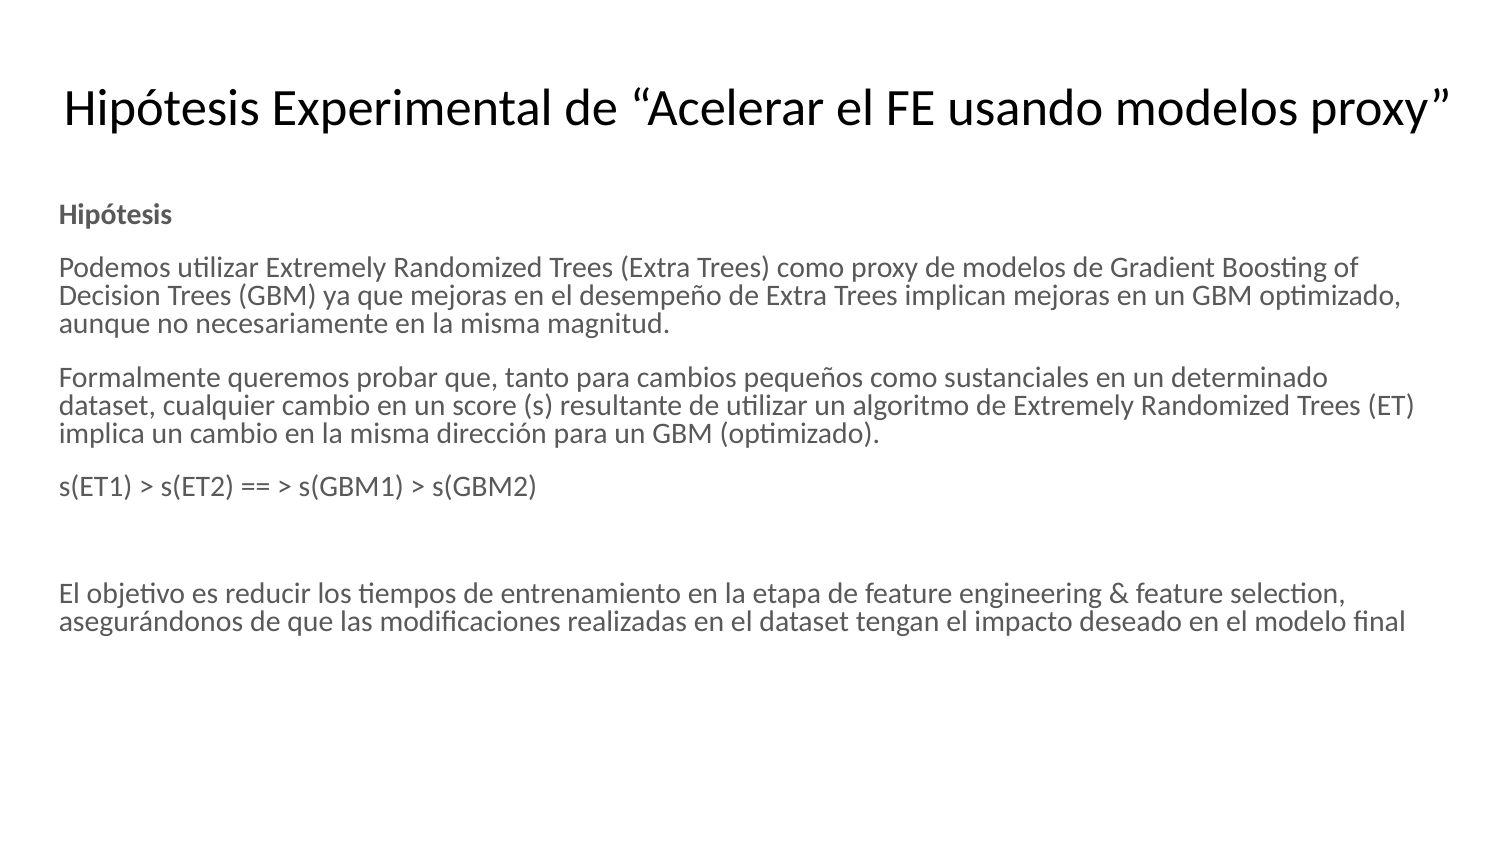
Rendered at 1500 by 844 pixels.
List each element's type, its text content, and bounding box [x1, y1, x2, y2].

title Hipótesis Experimental de “Acelerar el FE usando modelos proxy” [49, 70, 1500, 165]
list Hipótesis Podemos utilizar Extremely Randomized Trees (Extra Trees) como proxy de modelos de Gradient Boosting of Decision Trees (GBM) ya que mejoras en el desempeño de Extra Trees implican mejoras en un GBM optimizado, aunque no necesariamente en la misma magnitud. Formalmente queremos probar que, tanto para cambios pequeños como sustanciales en un determinado dataset, cualquier cambio en un score (s) resultante de utilizar un algoritmo de Extremely Randomized Trees (ET) implica un cambio en la misma dirección para un GBM (optimizado). s(ET1) > s(ET2) == > s(GBM1) > s(GBM2) El objetivo es reducir los tiempos de entrenamiento en la etapa de feature engineering & feature selection, asegurándonos de que las modificaciones realizadas en el dataset tengan el impacto deseado en el modelo final [43, 186, 1442, 748]
